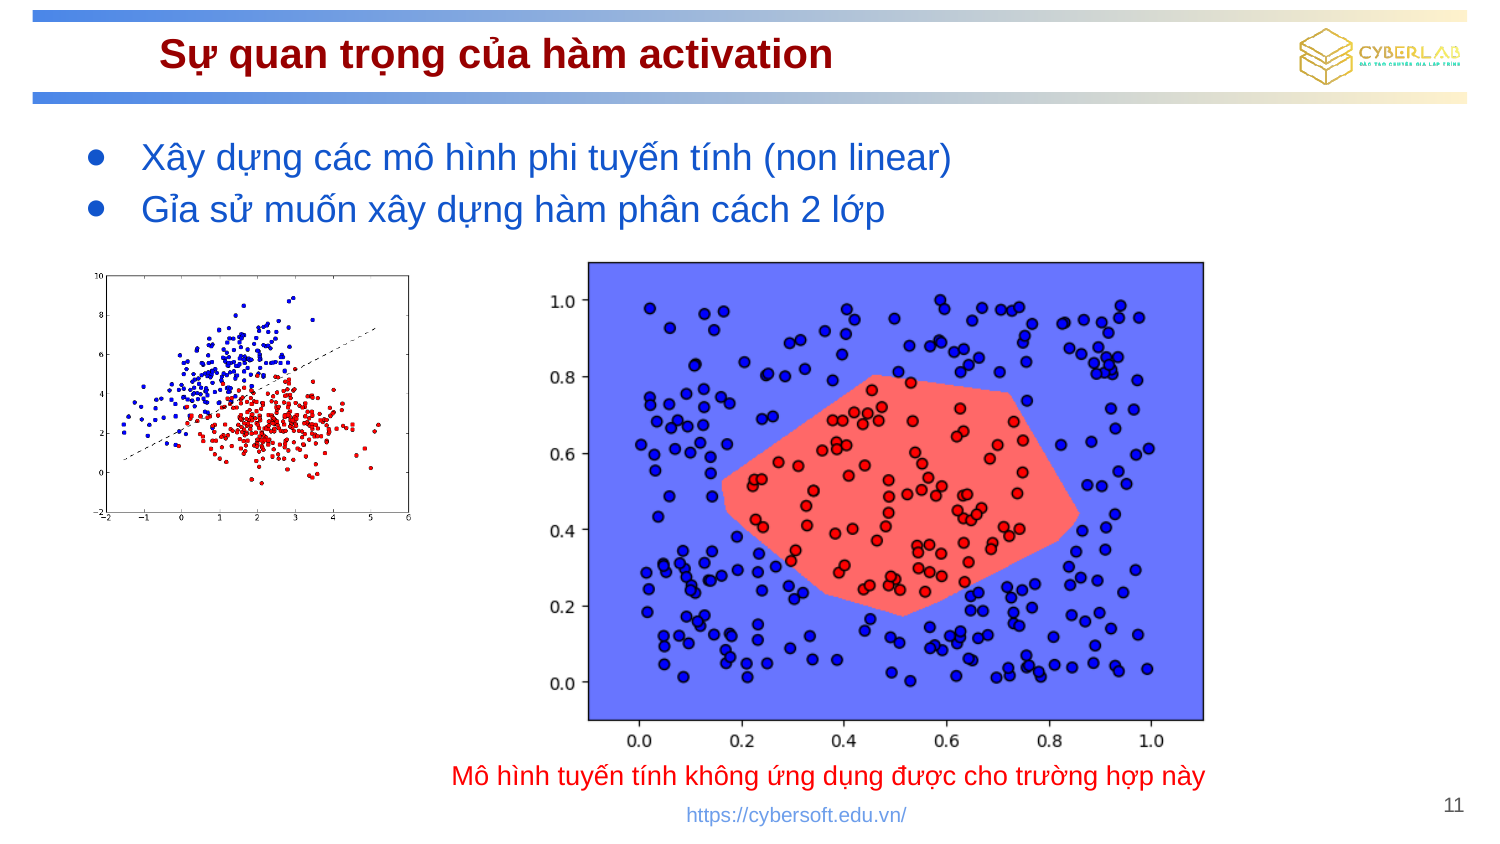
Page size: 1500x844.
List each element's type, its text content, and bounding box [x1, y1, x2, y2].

title Sự quan trọng của hàm activation [144, 12, 1449, 93]
picture [536, 246, 1219, 763]
picture [57, 246, 448, 541]
text_box Mô hình tuyến tính không ứng dụng được cho trường hợp này [420, 738, 1500, 807]
slide_number 11 [1389, 807, 1480, 830]
picture [1449, 28, 1468, 85]
list Xây dựng các mô hình phi tuyến tính (non linear) Gỉa sử muốn xây dựng hàm phân cách 2 lớp [51, 111, 1449, 247]
